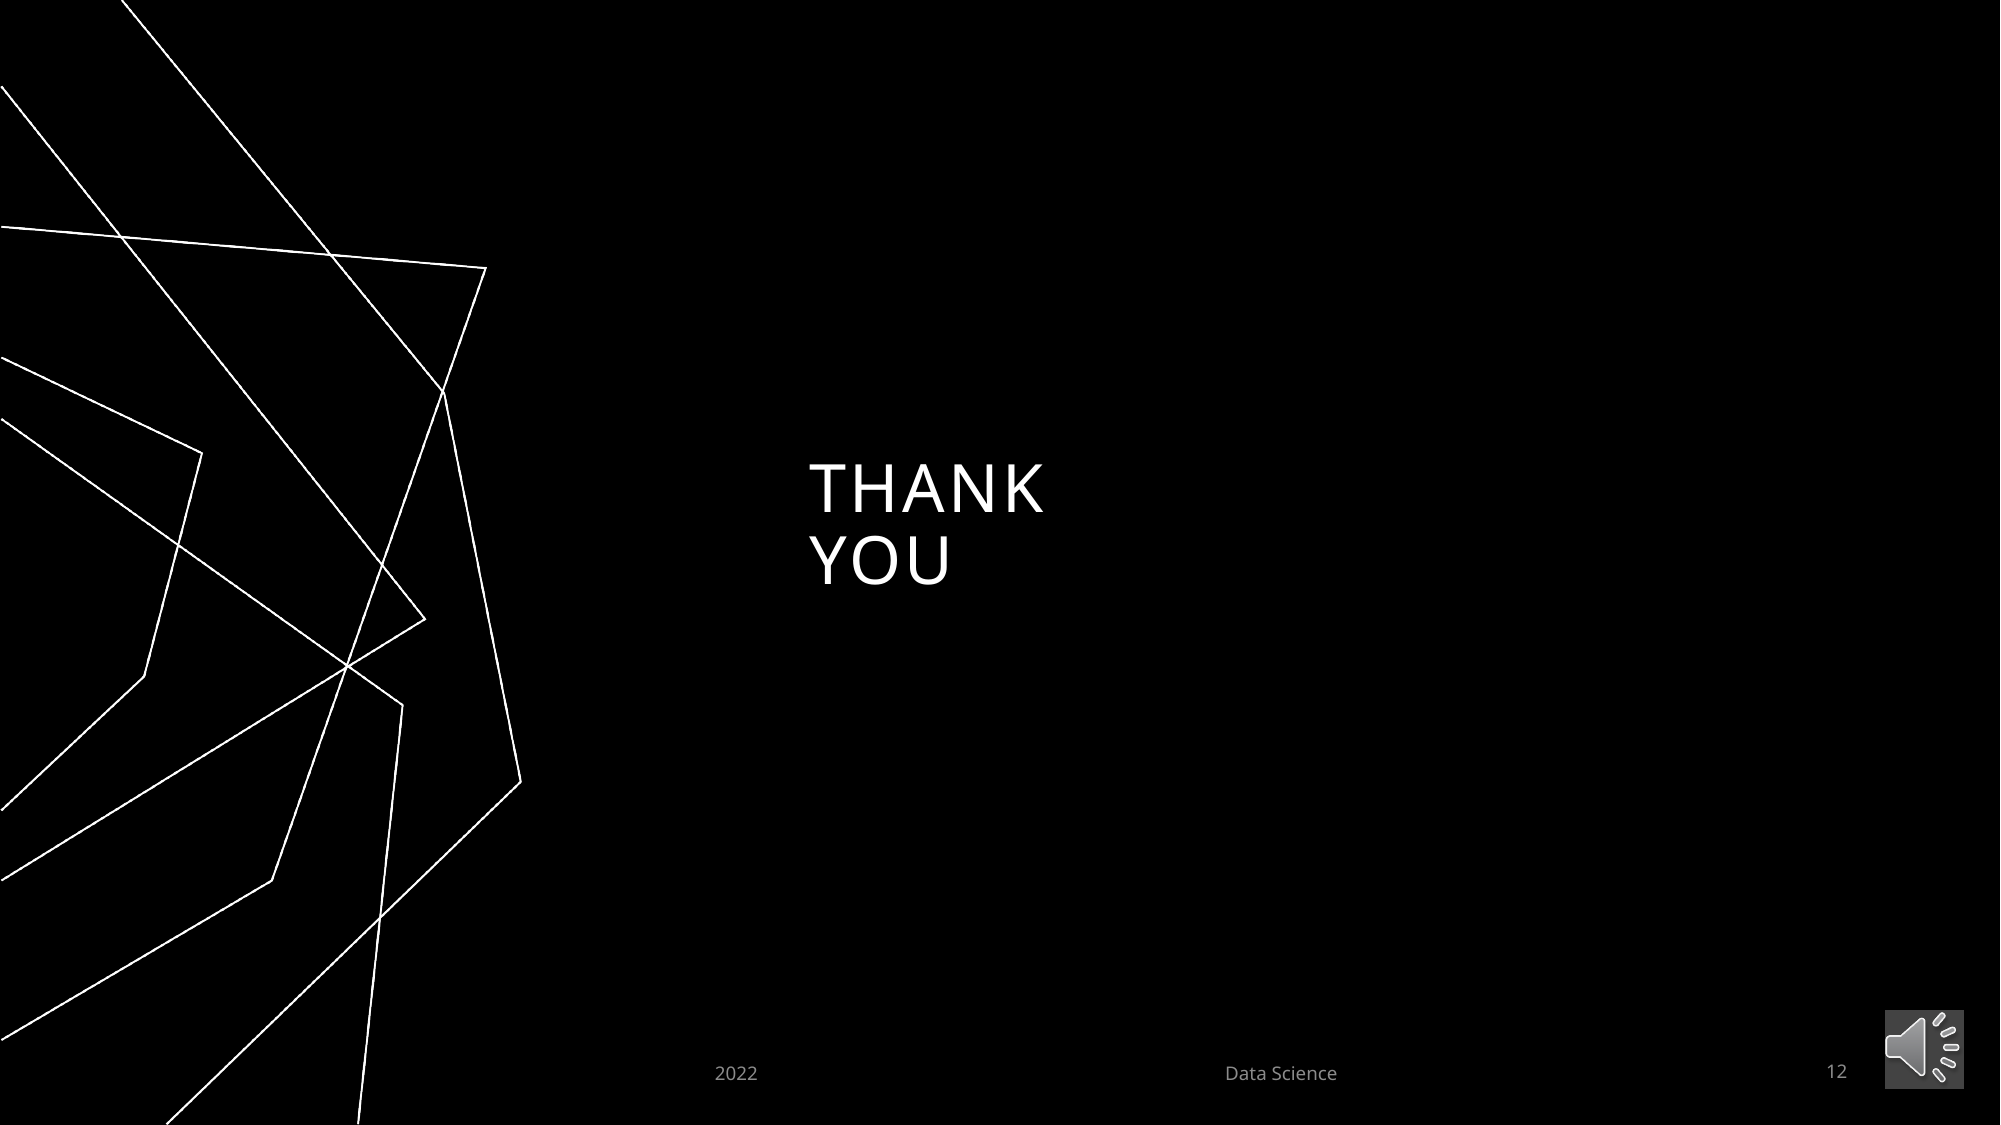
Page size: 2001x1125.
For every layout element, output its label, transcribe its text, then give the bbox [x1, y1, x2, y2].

picture [1884, 1009, 1965, 1090]
slide_number 12 [1571, 1042, 1863, 1103]
title THANK YOU [794, 518, 1206, 607]
picture [0, 0, 522, 1125]
footer Data Science [1062, 1042, 1500, 1103]
slide_number 2022 [699, 1042, 992, 1103]
